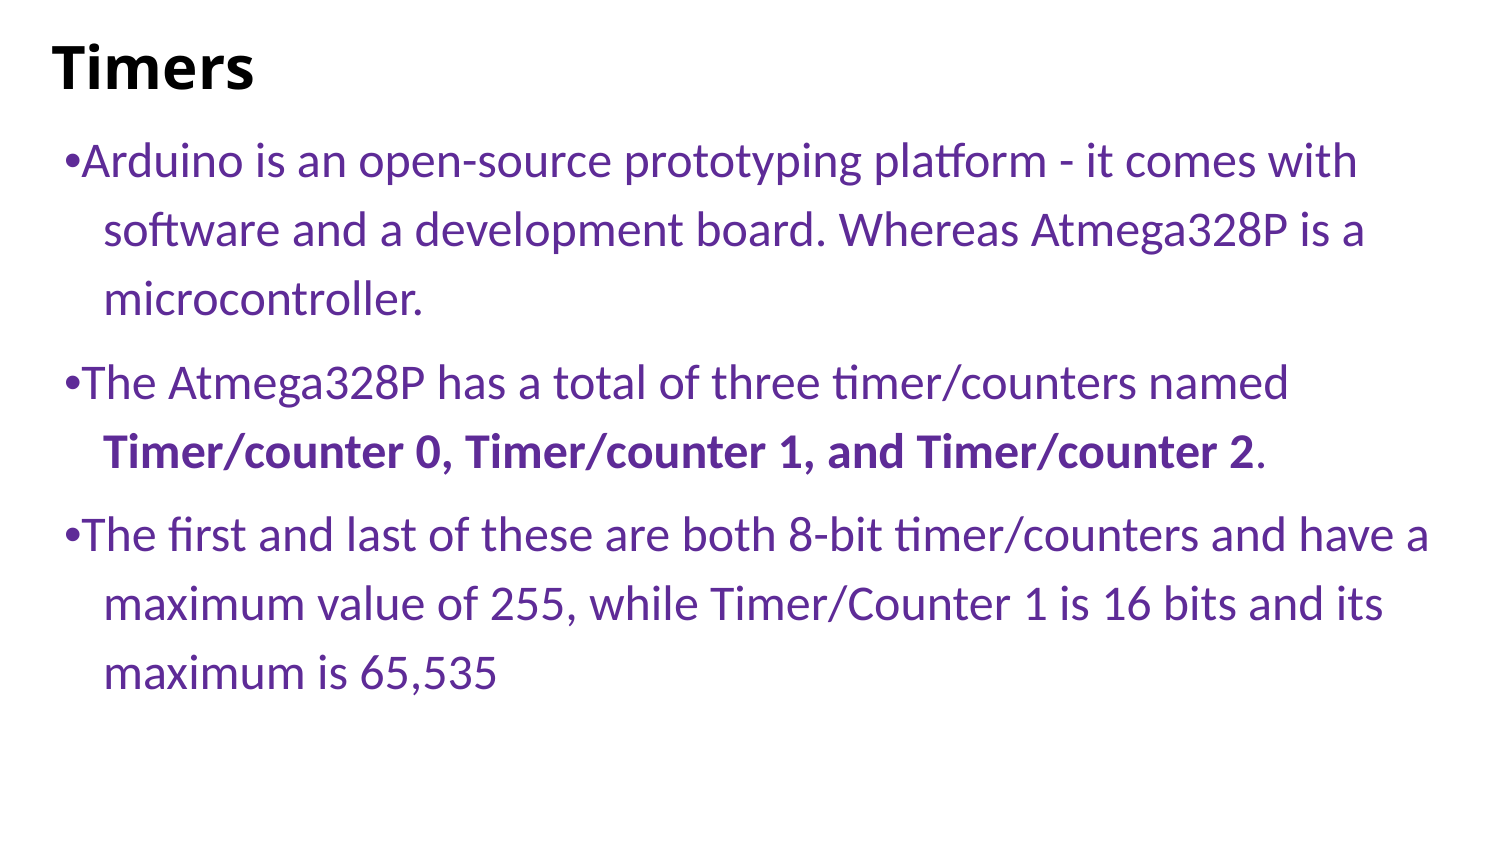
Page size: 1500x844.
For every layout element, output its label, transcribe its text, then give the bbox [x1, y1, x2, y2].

list •Arduino is an open-source prototyping platform - it comes with software and a development board. Whereas Atmega328P is a microcontroller. •The Atmega328P has a total of three timer/counters named Timer/counter 0, Timer/counter 1, and Timer/counter 2. •The first and last of these are both 8-bit timer/counters and have a maximum value of 255, while Timer/Counter 1 is 16 bits and its maximum is 65,535 [64, 103, 1449, 808]
title Timers [51, 14, 1449, 117]
